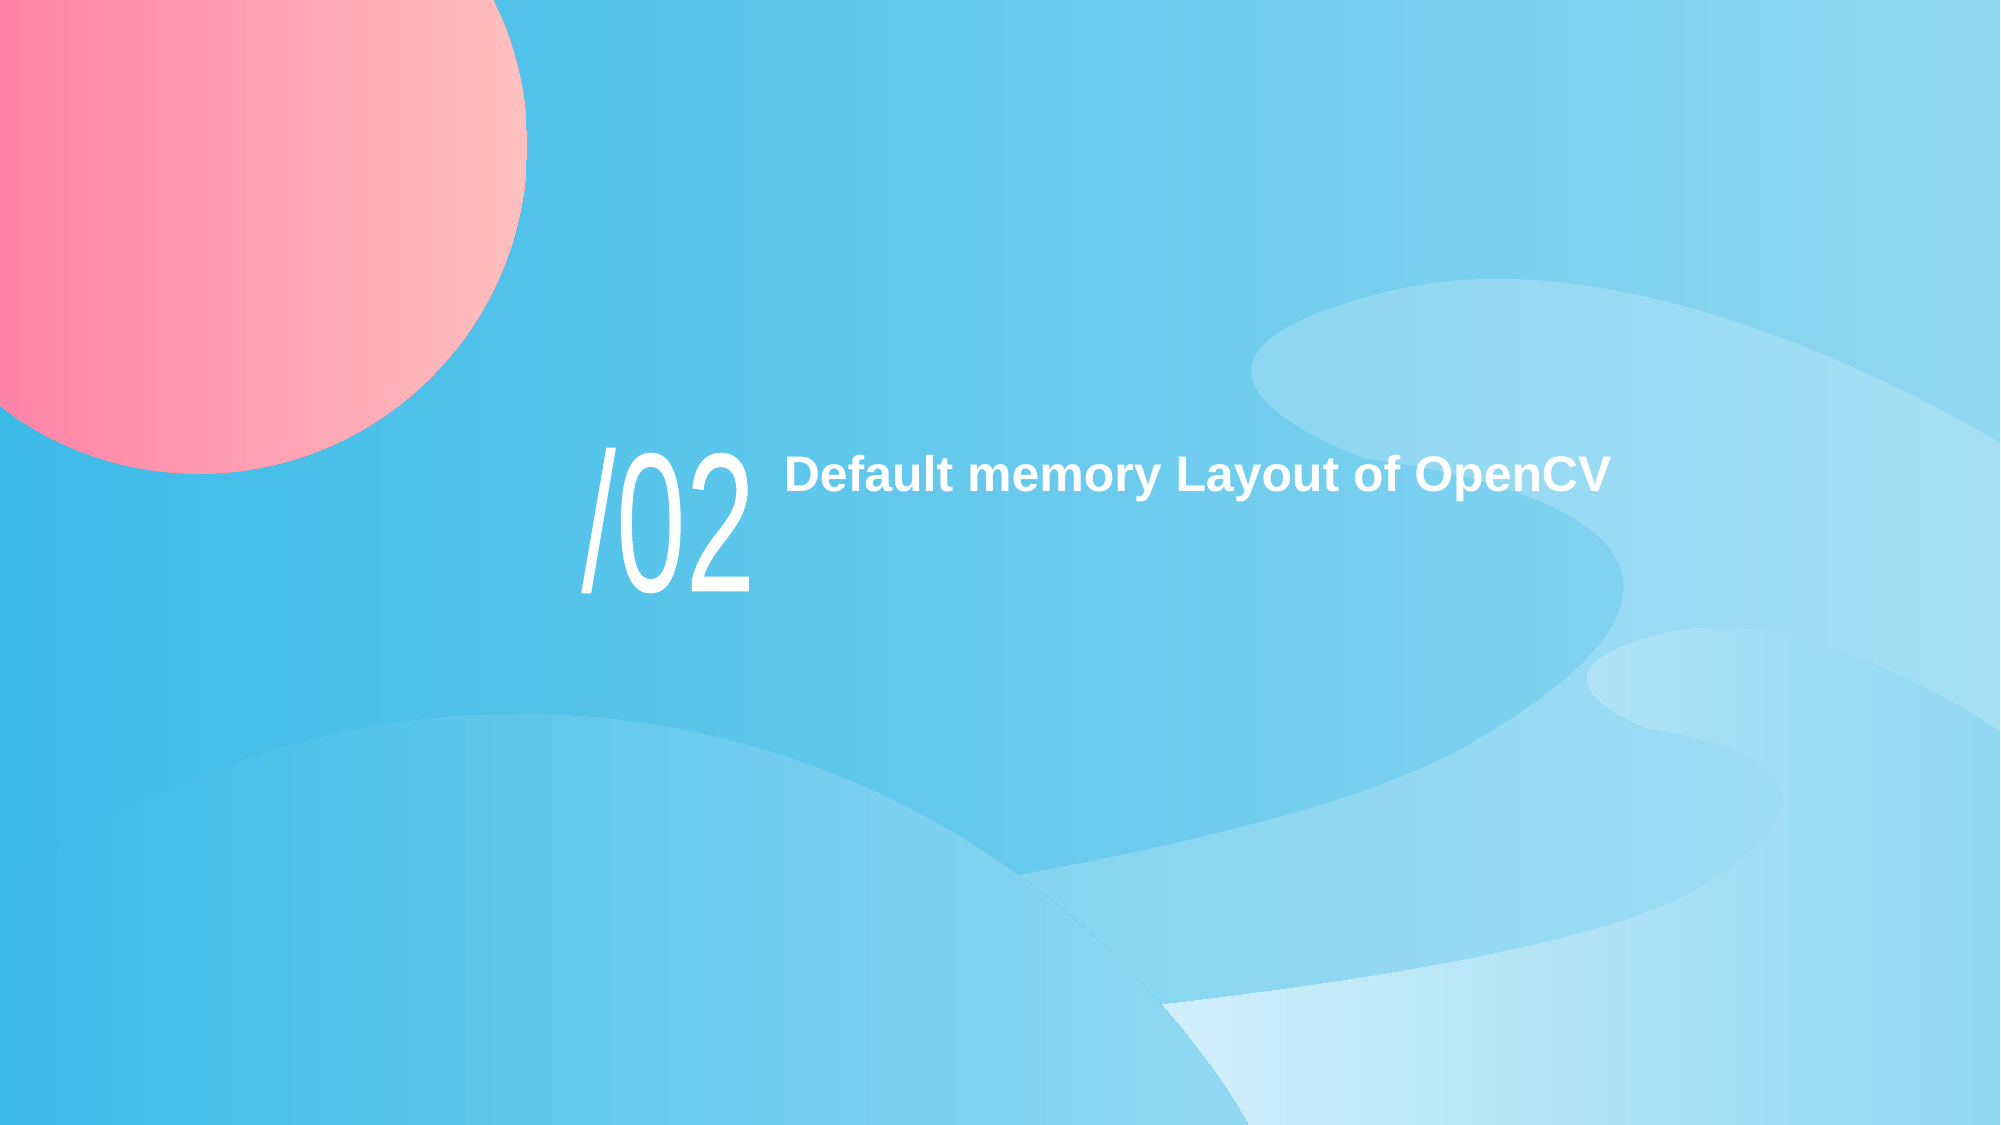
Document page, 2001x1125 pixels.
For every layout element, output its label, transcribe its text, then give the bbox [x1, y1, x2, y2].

title Default memory Layout of OpenCV [769, 363, 1658, 511]
